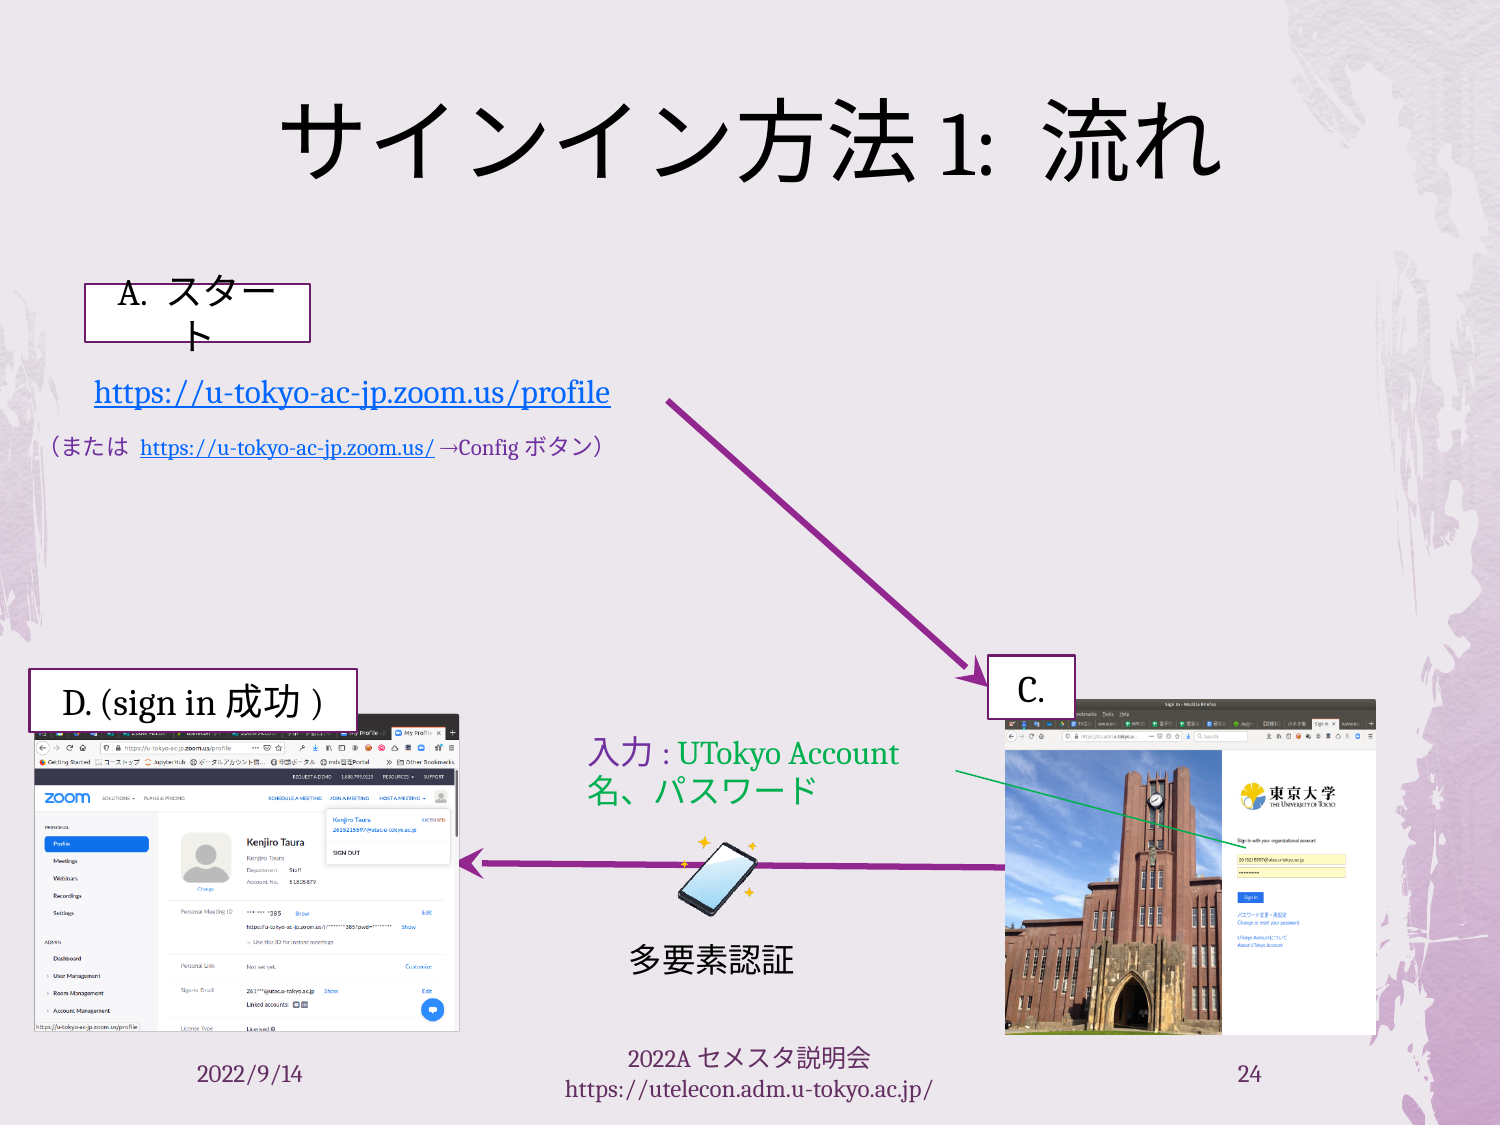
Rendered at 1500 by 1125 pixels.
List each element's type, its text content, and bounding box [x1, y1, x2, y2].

table_header 本学の契約（同時提供可能）数 [564, 393, 668, 403]
table_cell 大規模ミーティング [572, 662, 1014, 1036]
title サインイン方法1: 流れ [75, 45, 1425, 233]
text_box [572, 400, 1377, 1036]
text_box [29, 668, 1006, 1036]
text_box A. スタート [84, 283, 311, 343]
text_box https://u-tokyo-ac-jp.zoom.us/profile [78, 361, 668, 403]
footer 2022Aセメスタ説明会 https://utelecon.adm.u-tokyo.ac.jp/ [512, 1052, 988, 1103]
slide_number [75, 1052, 425, 1103]
text_box （または https://u-tokyo-ac-jp.zoom.us/ Configボタン） [21, 403, 563, 489]
slide_number 24 [1074, 1042, 1425, 1103]
